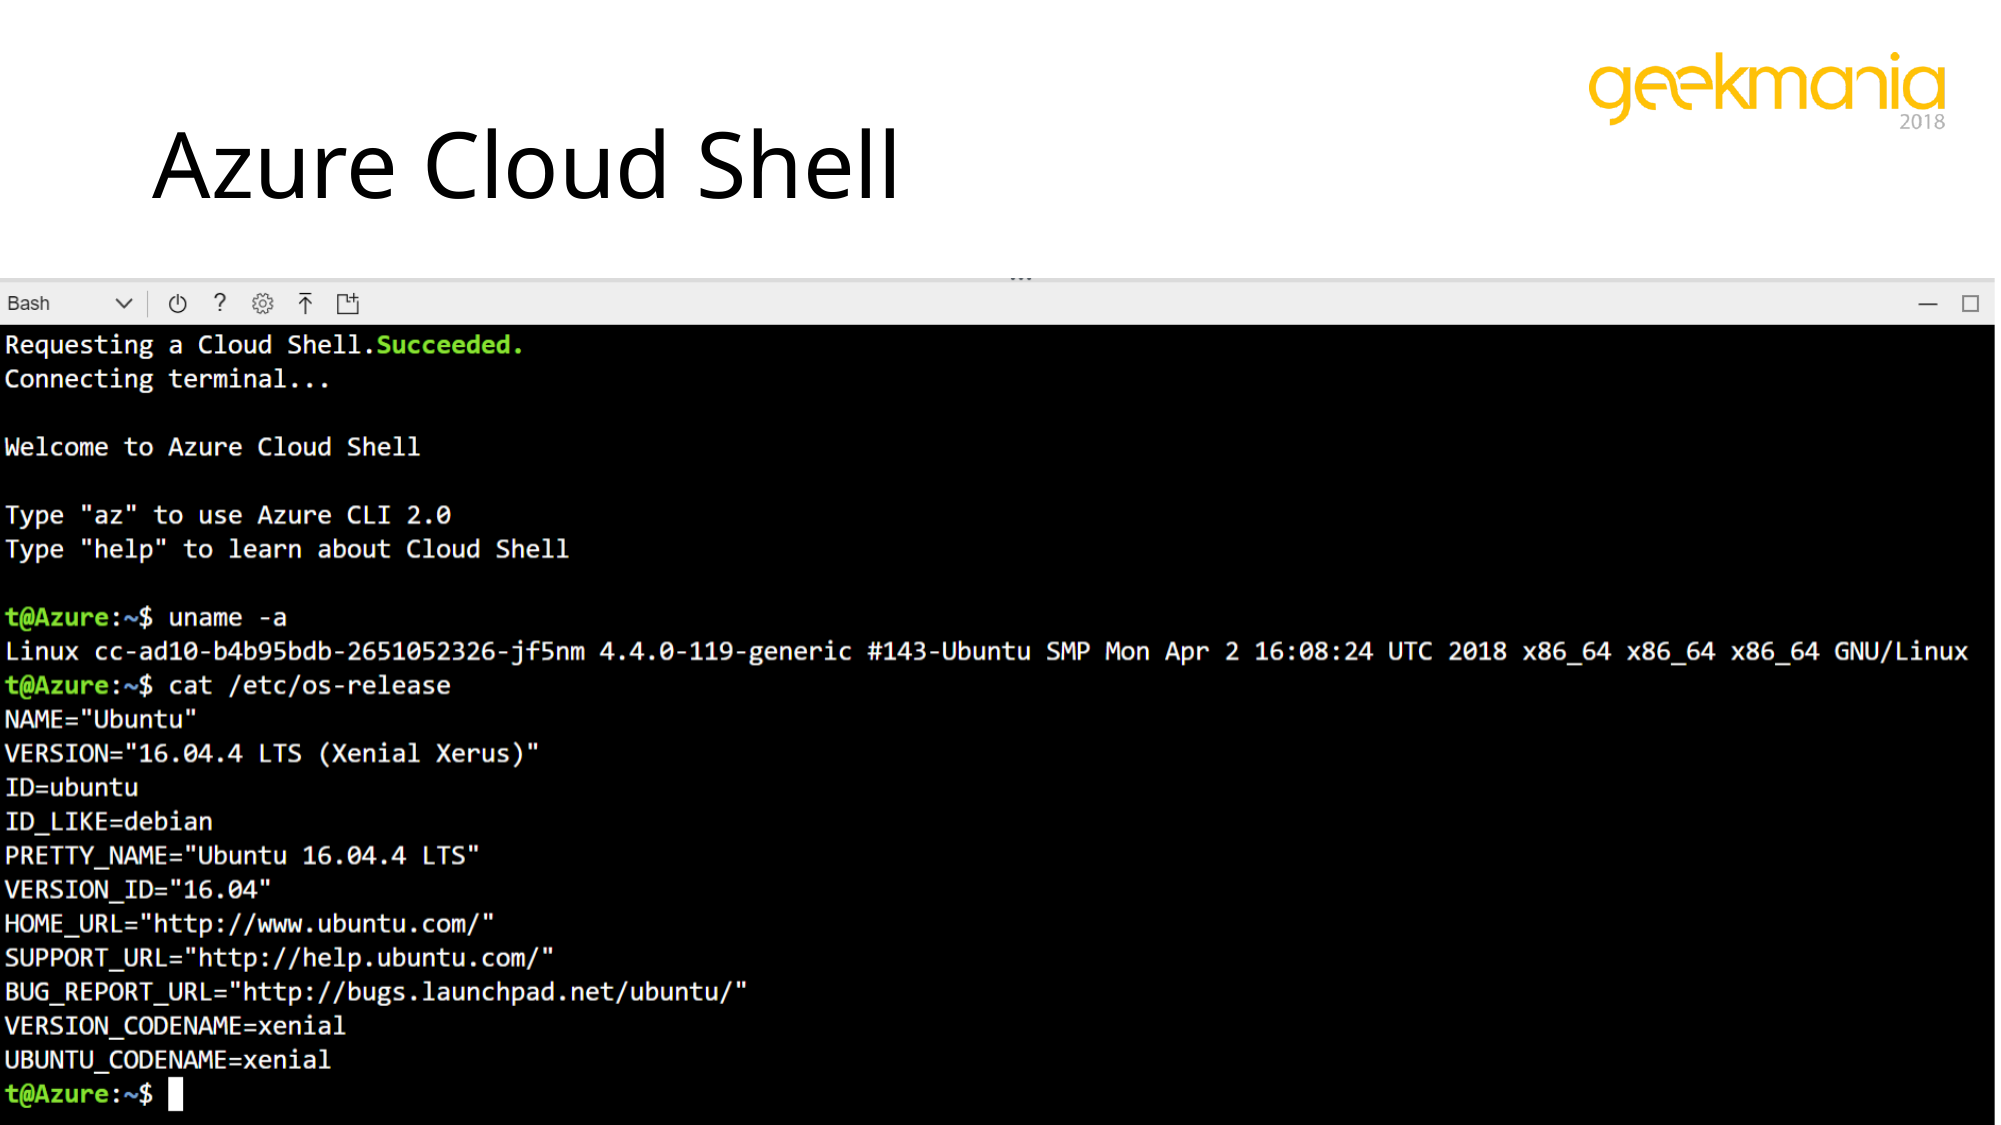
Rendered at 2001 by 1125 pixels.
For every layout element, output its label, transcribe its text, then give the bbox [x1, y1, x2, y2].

title Azure Cloud Shell [137, 59, 1863, 278]
picture [0, 278, 1995, 1125]
picture [1589, 52, 1945, 134]
